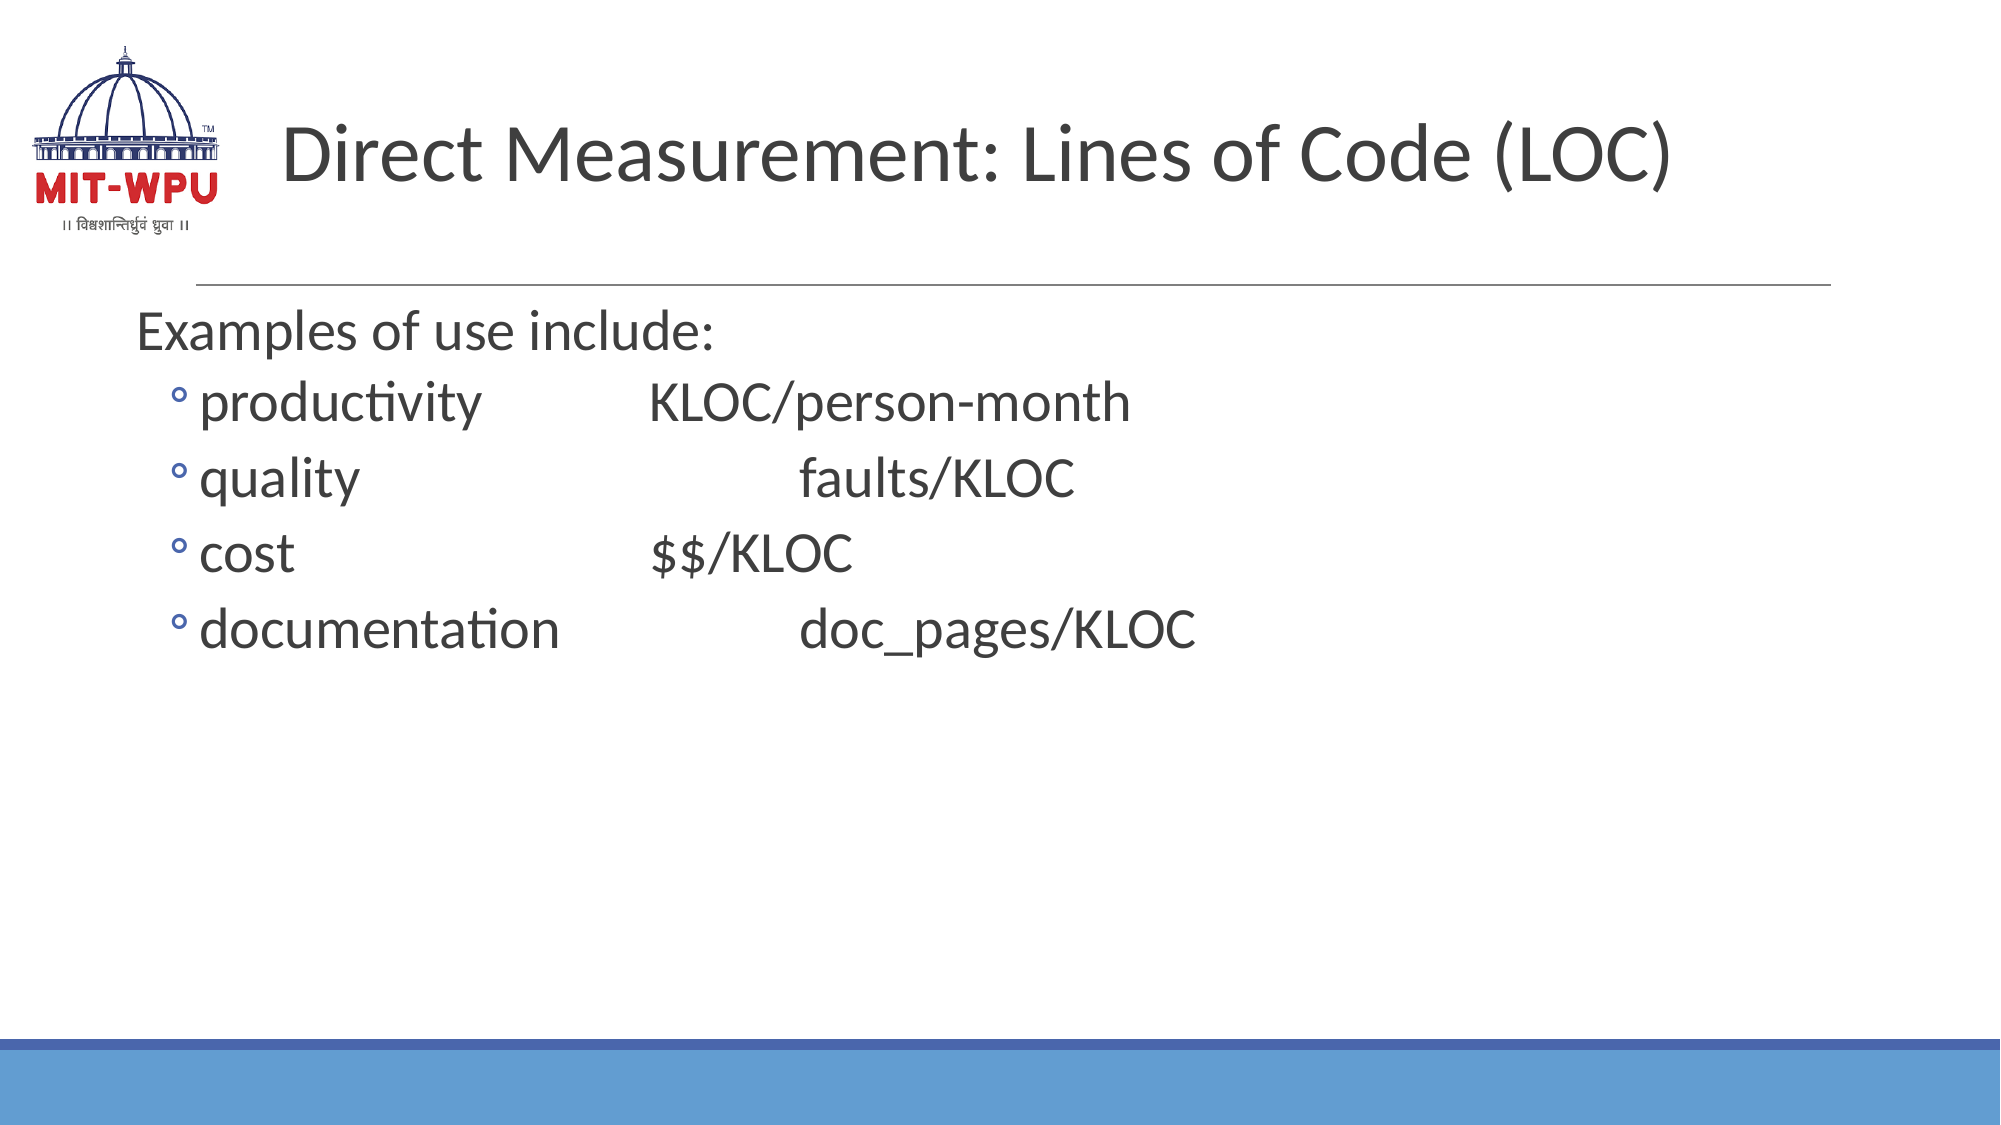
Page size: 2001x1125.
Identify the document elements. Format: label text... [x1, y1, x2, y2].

picture [31, 46, 241, 236]
list Examples of use include: productivity KLOC/person-month quality faults/KLOC cost $$/KLOC documentation doc_pages/KLOC [136, 292, 1667, 1006]
title Direct Measurement: Lines of Code (LOC) [266, 47, 1830, 206]
